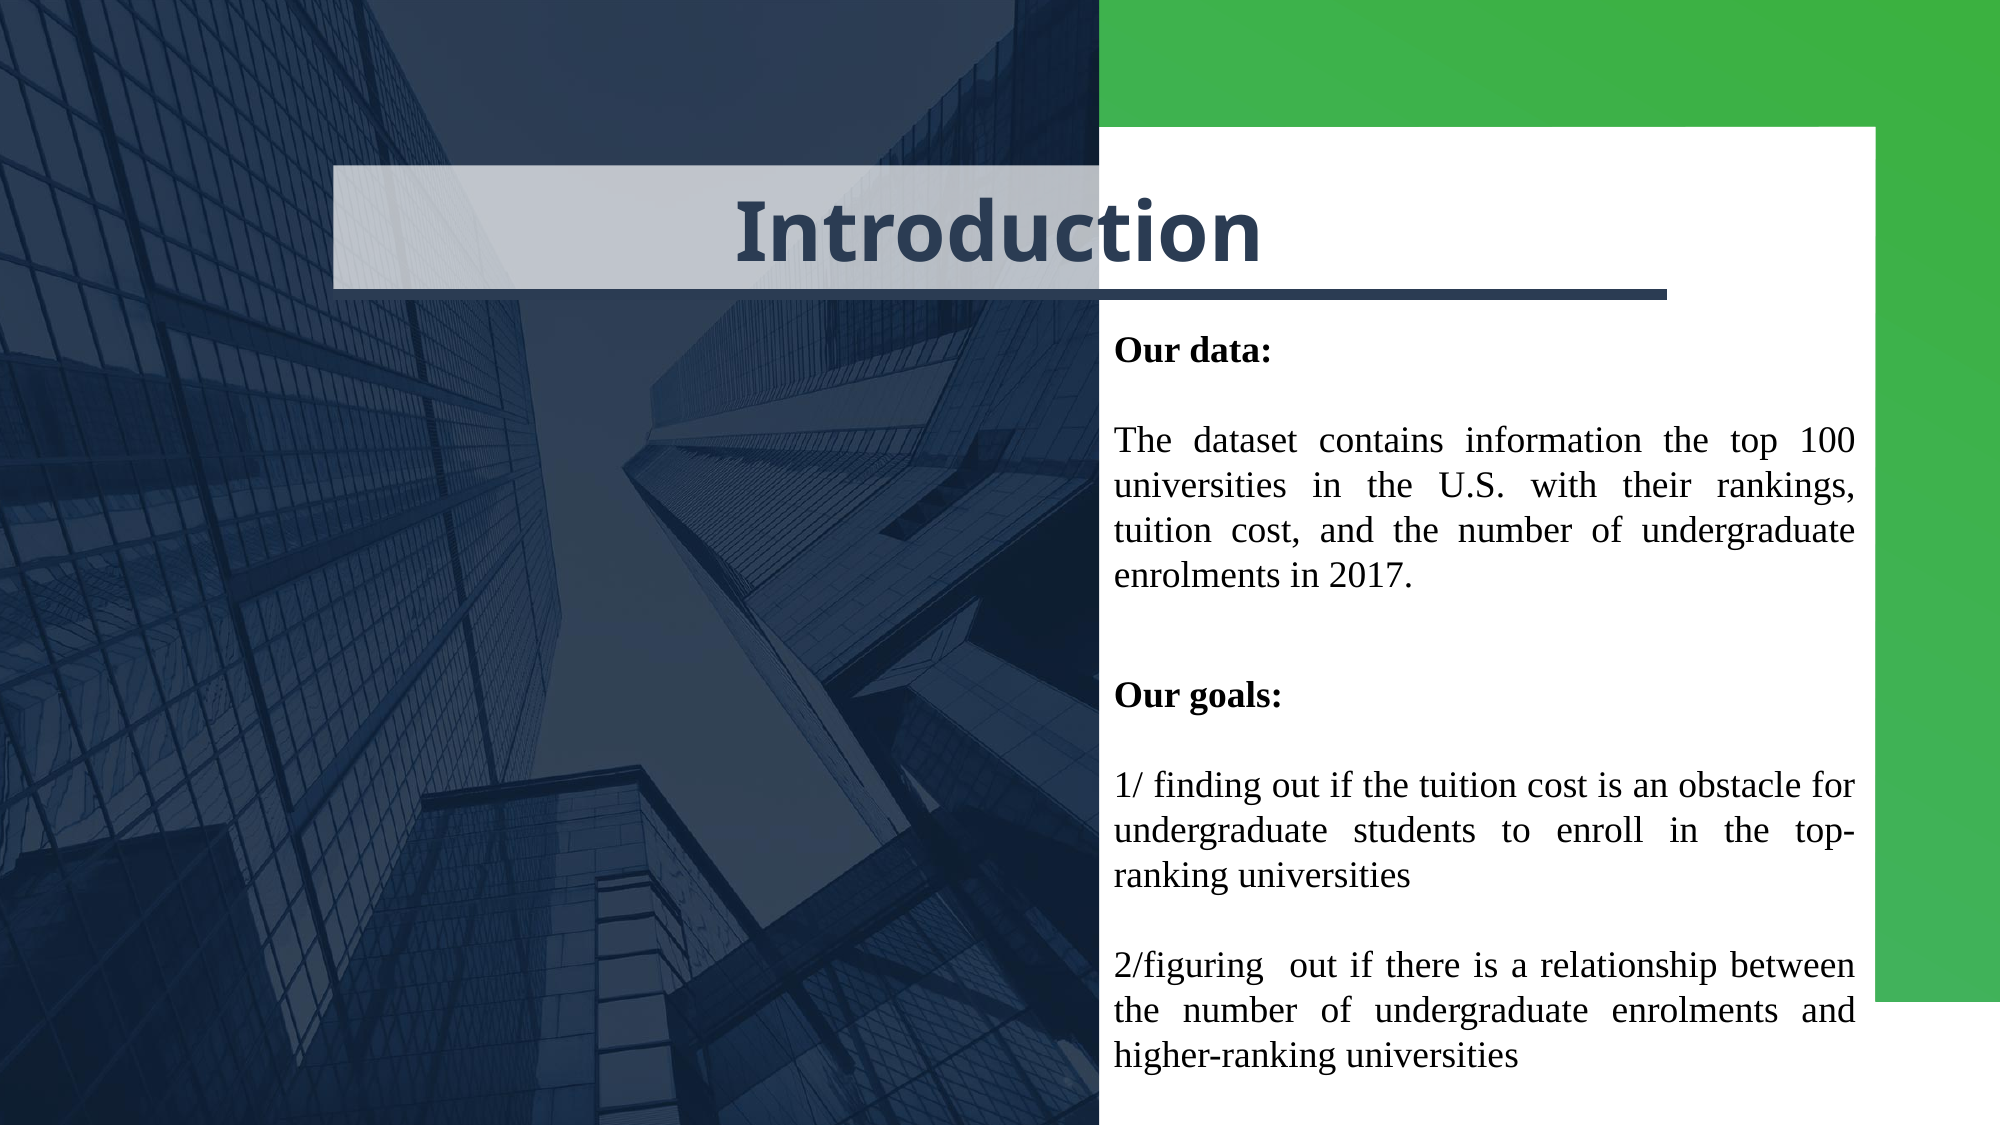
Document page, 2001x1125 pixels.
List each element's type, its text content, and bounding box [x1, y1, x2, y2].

table_header Introduction [1100, 165, 1667, 289]
picture [0, 0, 1100, 1125]
text_box Our data: The dataset contains information the top 100 universities in the U.S. with their rankings, tuition cost, and the number of undergraduate enrolments in 2017. [1100, 318, 1872, 603]
text_box Our goals: 1/ finding out if the tuition cost is an obstacle for undergraduate students to enroll in the top-ranking universities 2/figuring out if there is a relationship between the number of undergraduate enrolments and higher-ranking universities [1100, 662, 1872, 1125]
